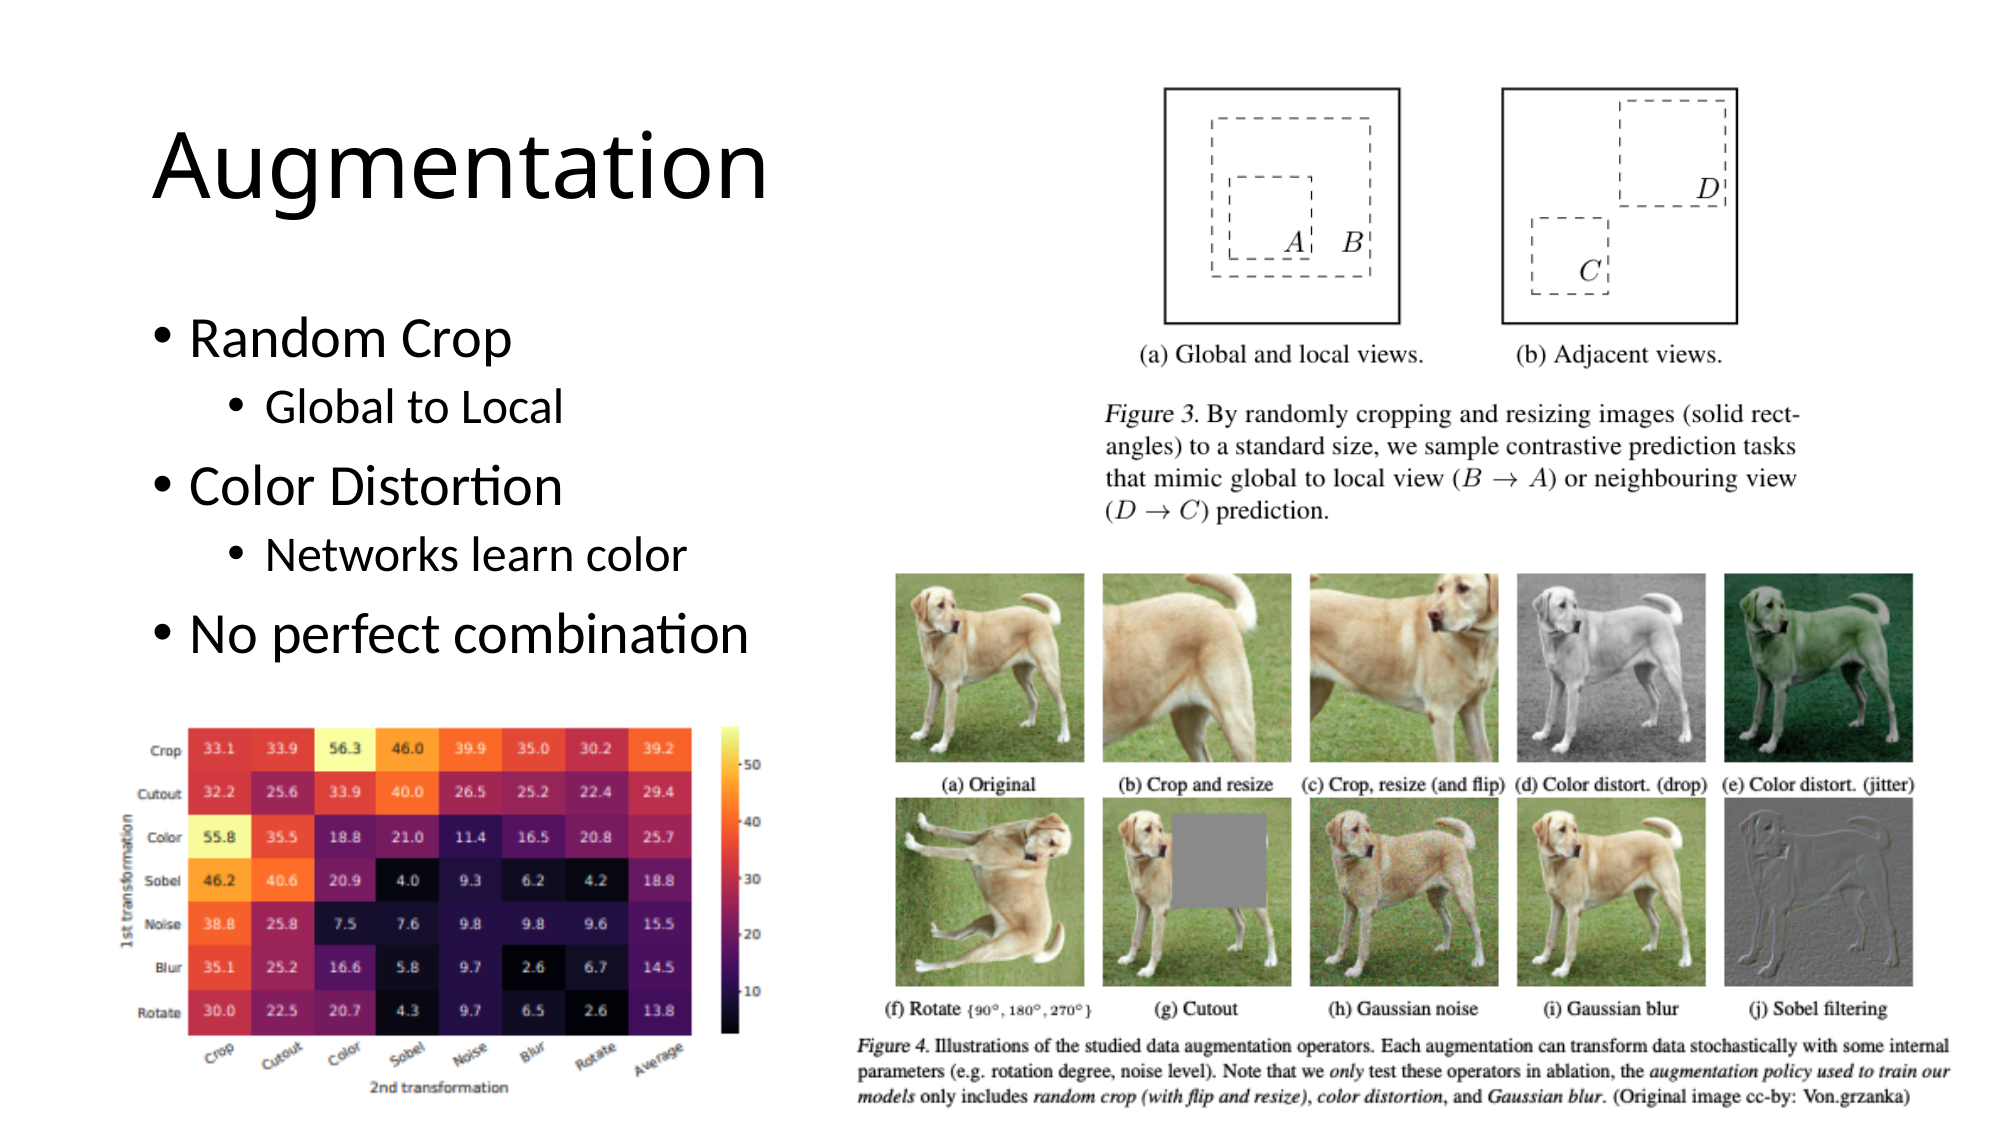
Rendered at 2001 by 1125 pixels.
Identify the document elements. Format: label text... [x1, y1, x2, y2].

title Augmentation [137, 59, 1863, 278]
picture [80, 699, 781, 1111]
list Random Crop Global to Local Color Distortion Networks learn color No perfect combination [137, 299, 1863, 1014]
picture [837, 562, 1979, 1125]
picture [1104, 72, 1806, 527]
